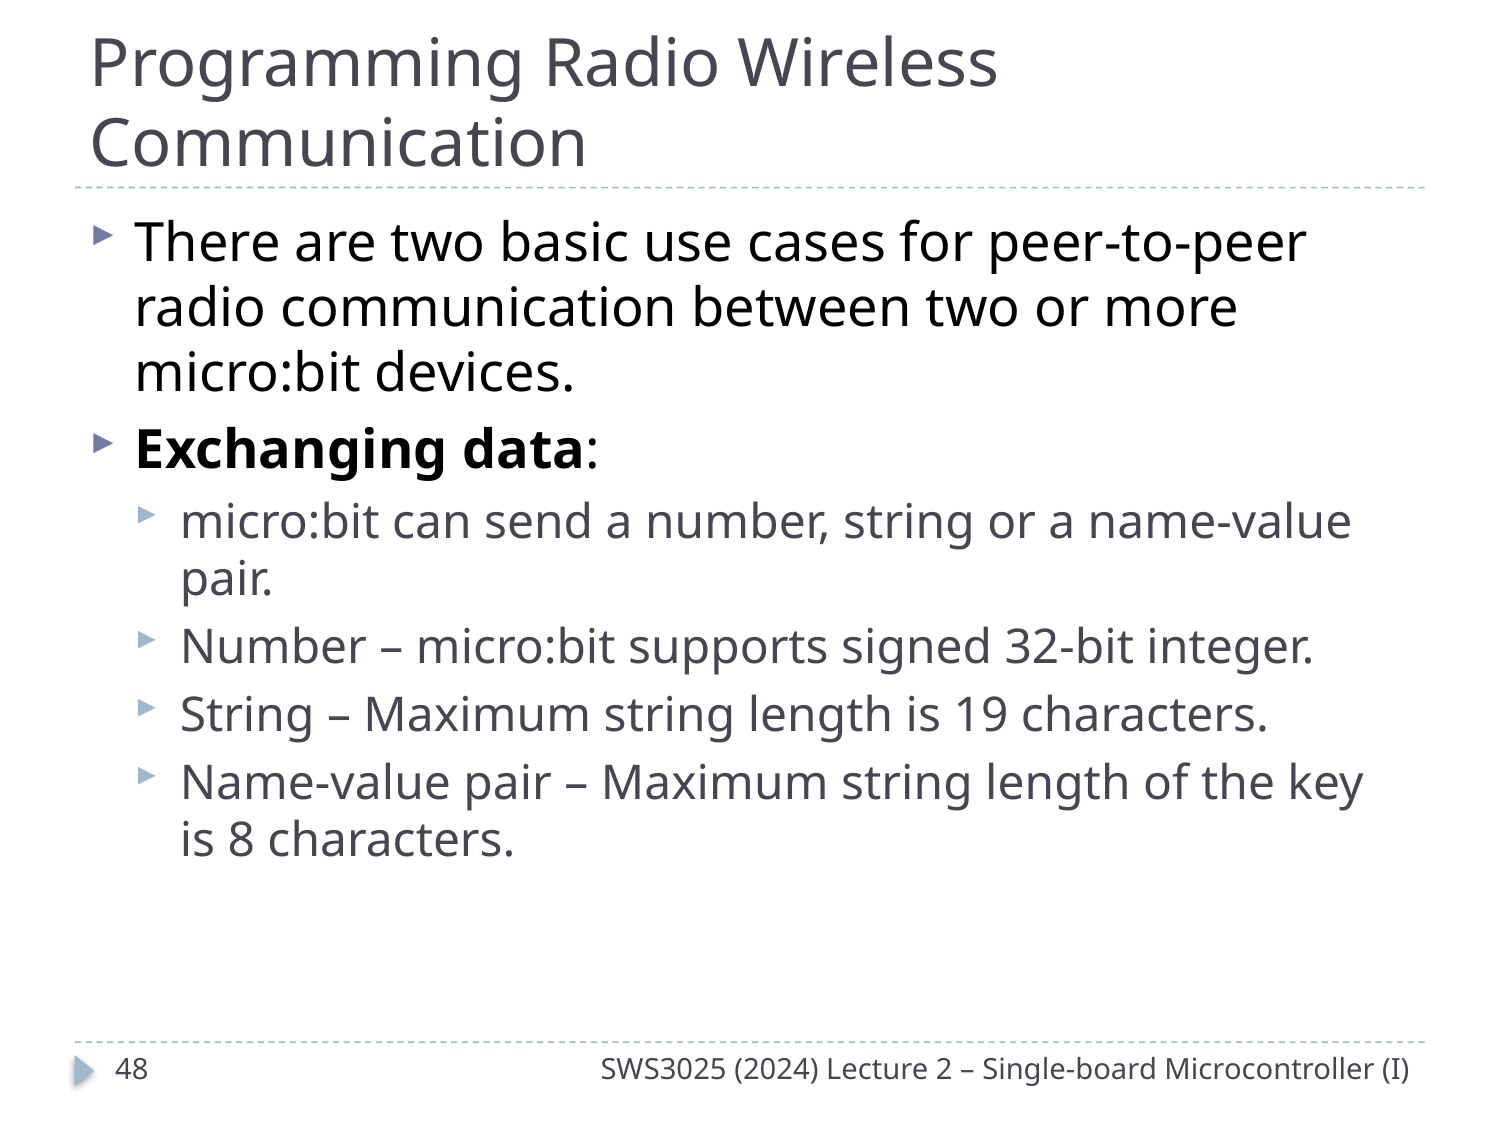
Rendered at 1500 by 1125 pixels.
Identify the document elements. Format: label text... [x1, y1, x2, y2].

slide_number 47 [100, 1042, 426, 1103]
footer SWS3025 (2024) Lecture 2 – Single-board Microcontroller (I) [426, 1042, 1425, 1103]
title Programming Radio Wireless Communication [75, 24, 1425, 188]
list There are two basic use cases for peer-to-peer radio communication between two or more micro:bit devices. Exchanging data: micro:bit can send a number, string or a name-value pair. Number – micro:bit supports signed 32-bit integer. String – Maximum string length is 19 characters. Name-value pair – Maximum string length of the key is 8 characters. [75, 200, 1425, 1010]
